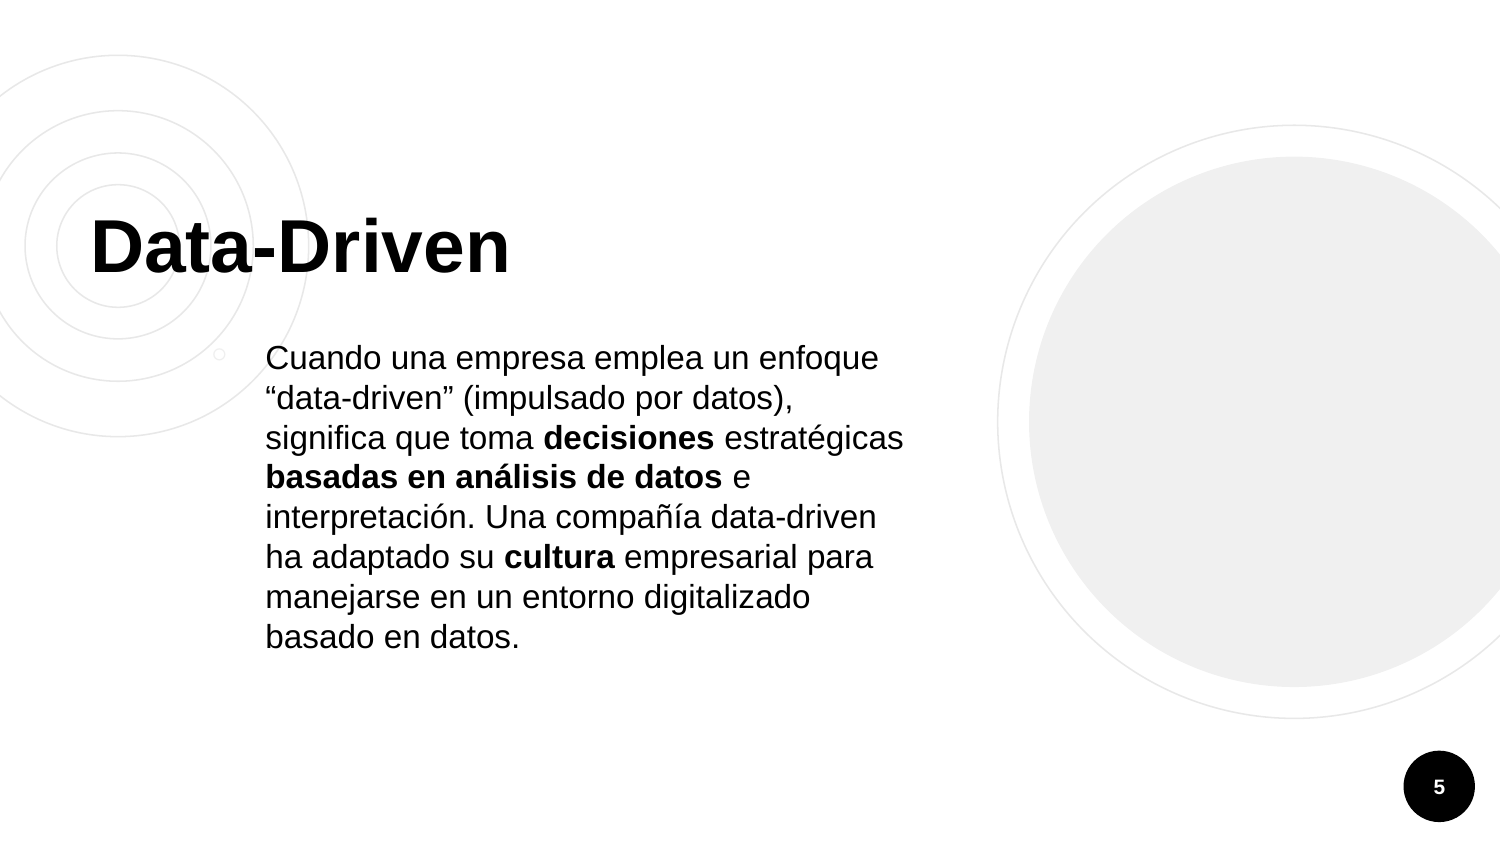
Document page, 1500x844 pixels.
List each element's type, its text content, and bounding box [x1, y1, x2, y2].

list Cuando una empresa emplea un enfoque “data-driven” (impulsado por datos), significa que toma decisiones estratégicas basadas en análisis de datos e interpretación. Una compañía data-driven ha adaptado su cultura empresarial para manejarse en un entorno digitalizado basado en datos. [175, 321, 932, 751]
slide_number 5 [1403, 750, 1475, 823]
title Data-Driven [75, 191, 932, 304]
